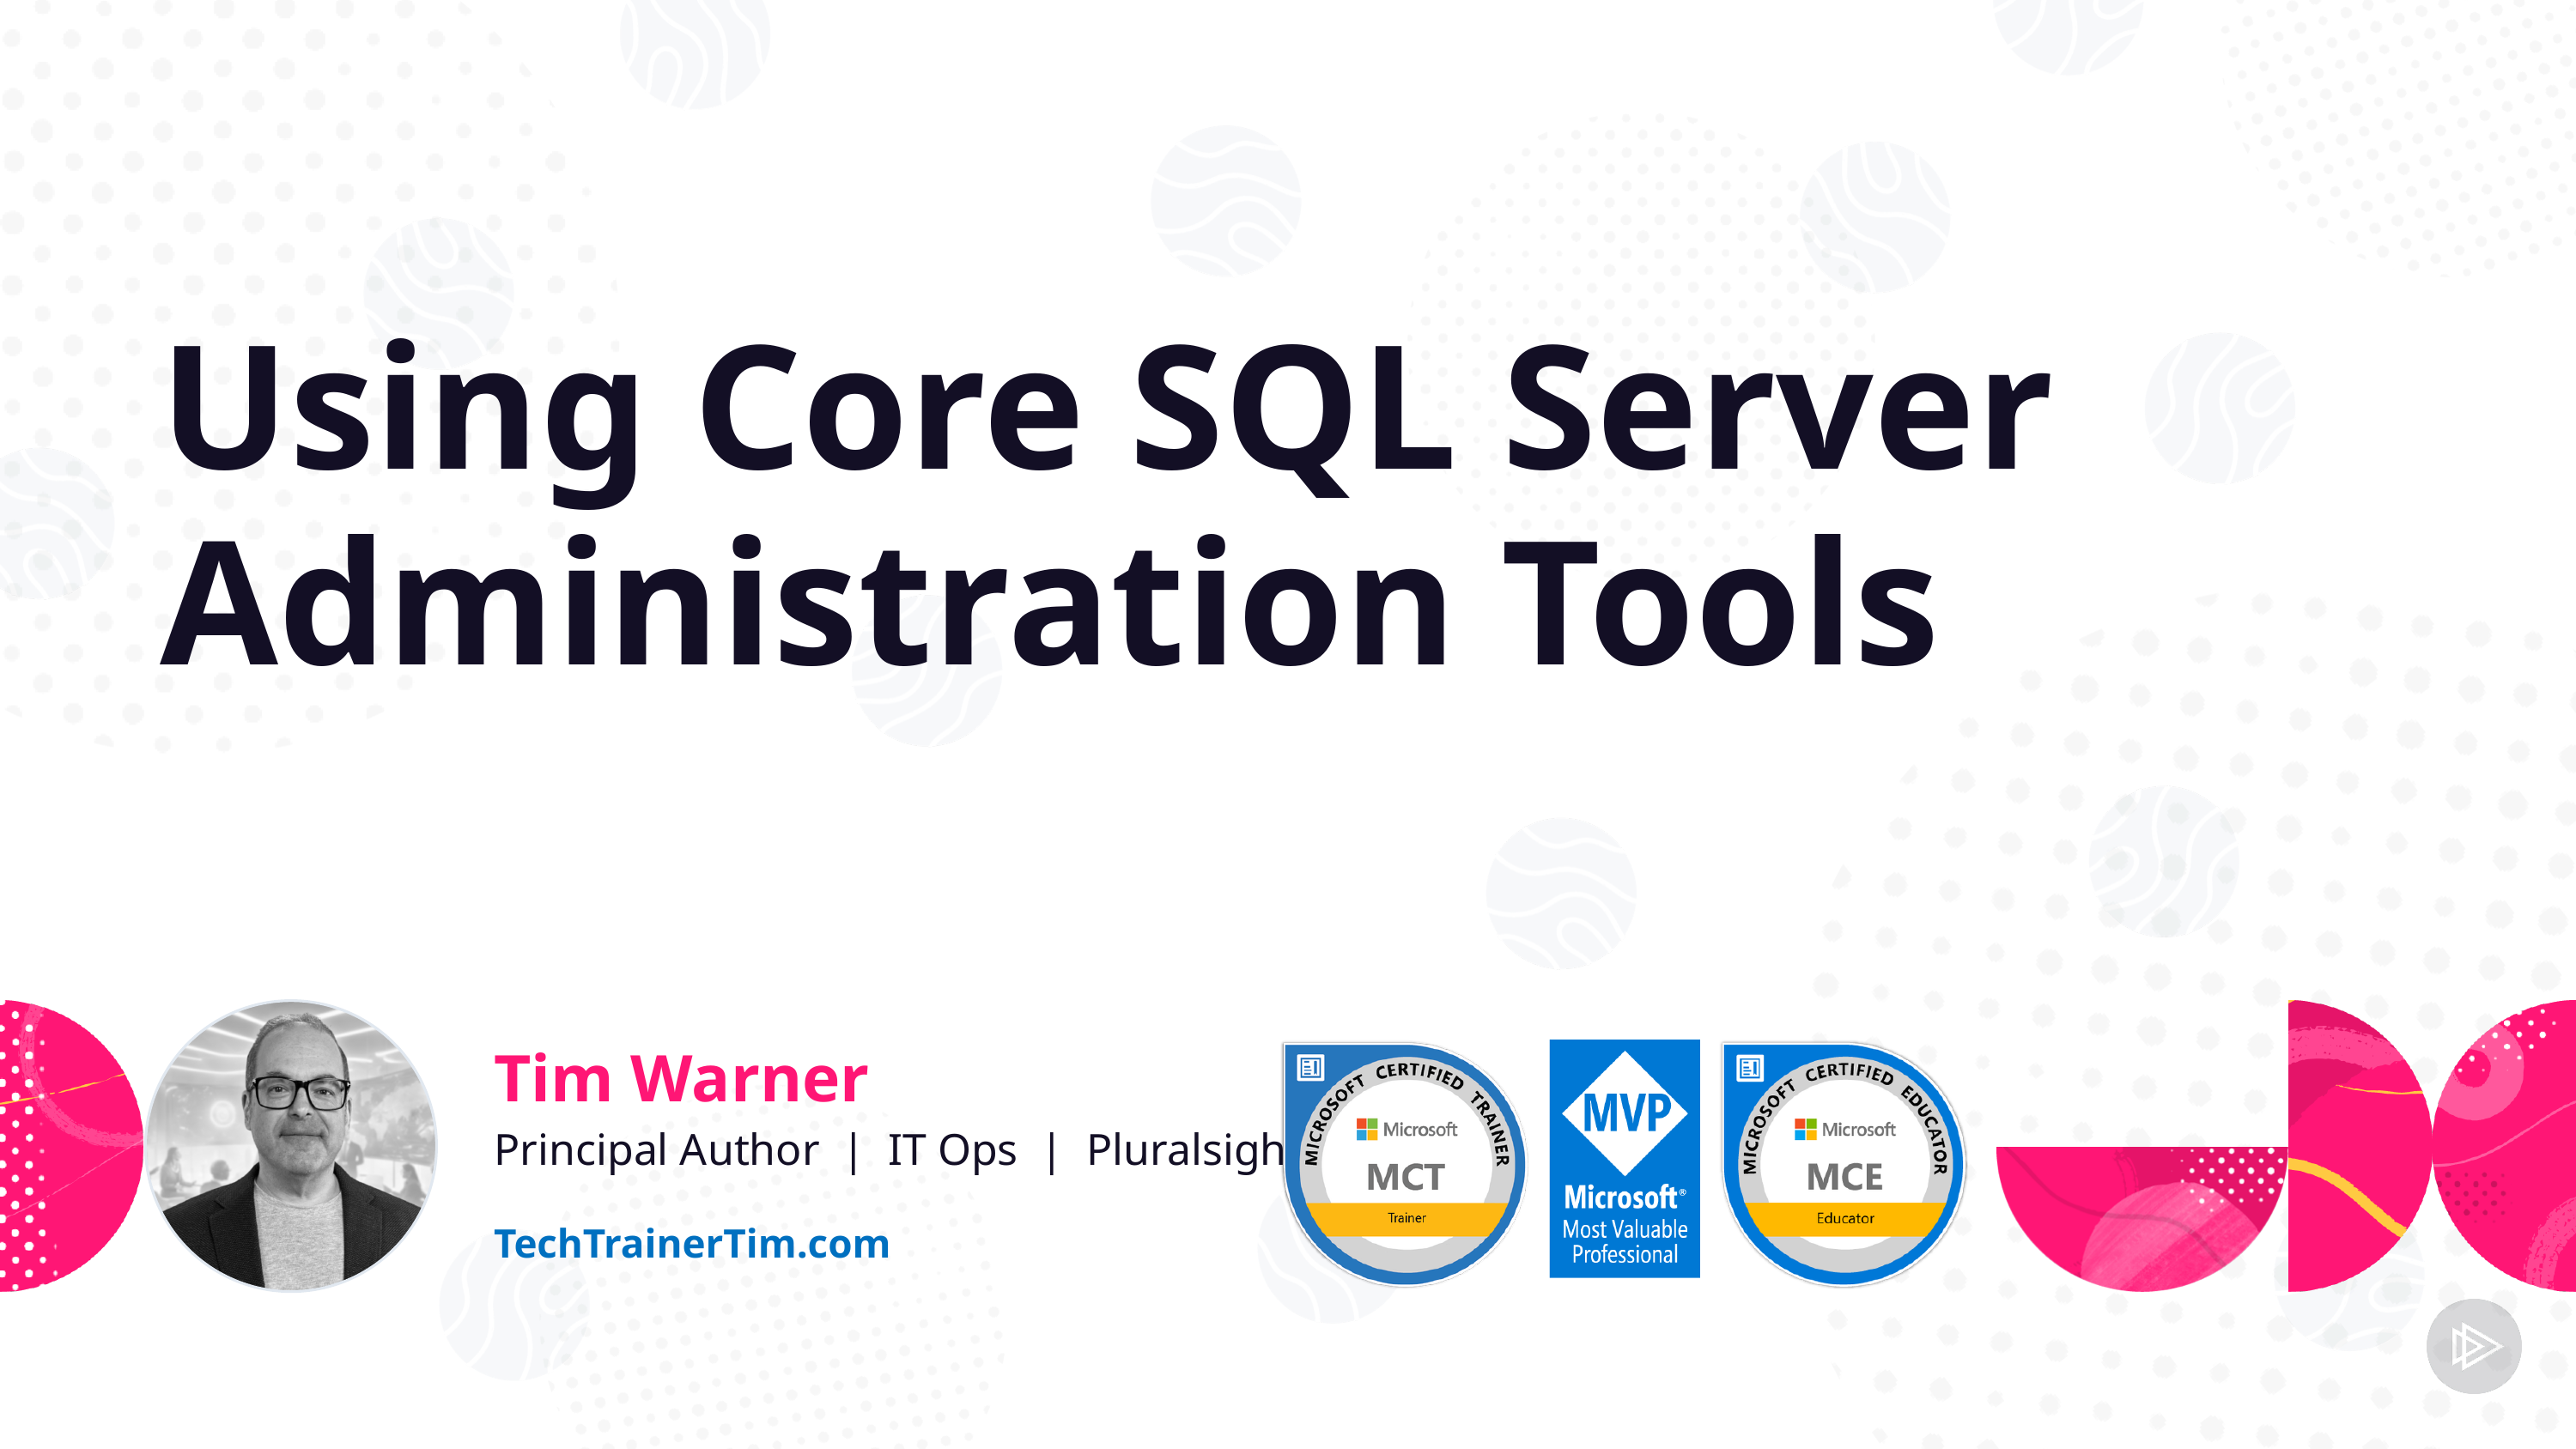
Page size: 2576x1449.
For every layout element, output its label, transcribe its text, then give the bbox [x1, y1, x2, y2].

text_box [1280, 1040, 1968, 1289]
picture [0, 0, 2576, 1449]
list Using Core SQL Server Administration Tools [146, 215, 2432, 711]
list Tim Warner [481, 1031, 1831, 1116]
list Principal Author | IT Ops | Pluralsight [481, 1116, 1280, 1184]
list TechTrainerTim.com [481, 1184, 1831, 1300]
